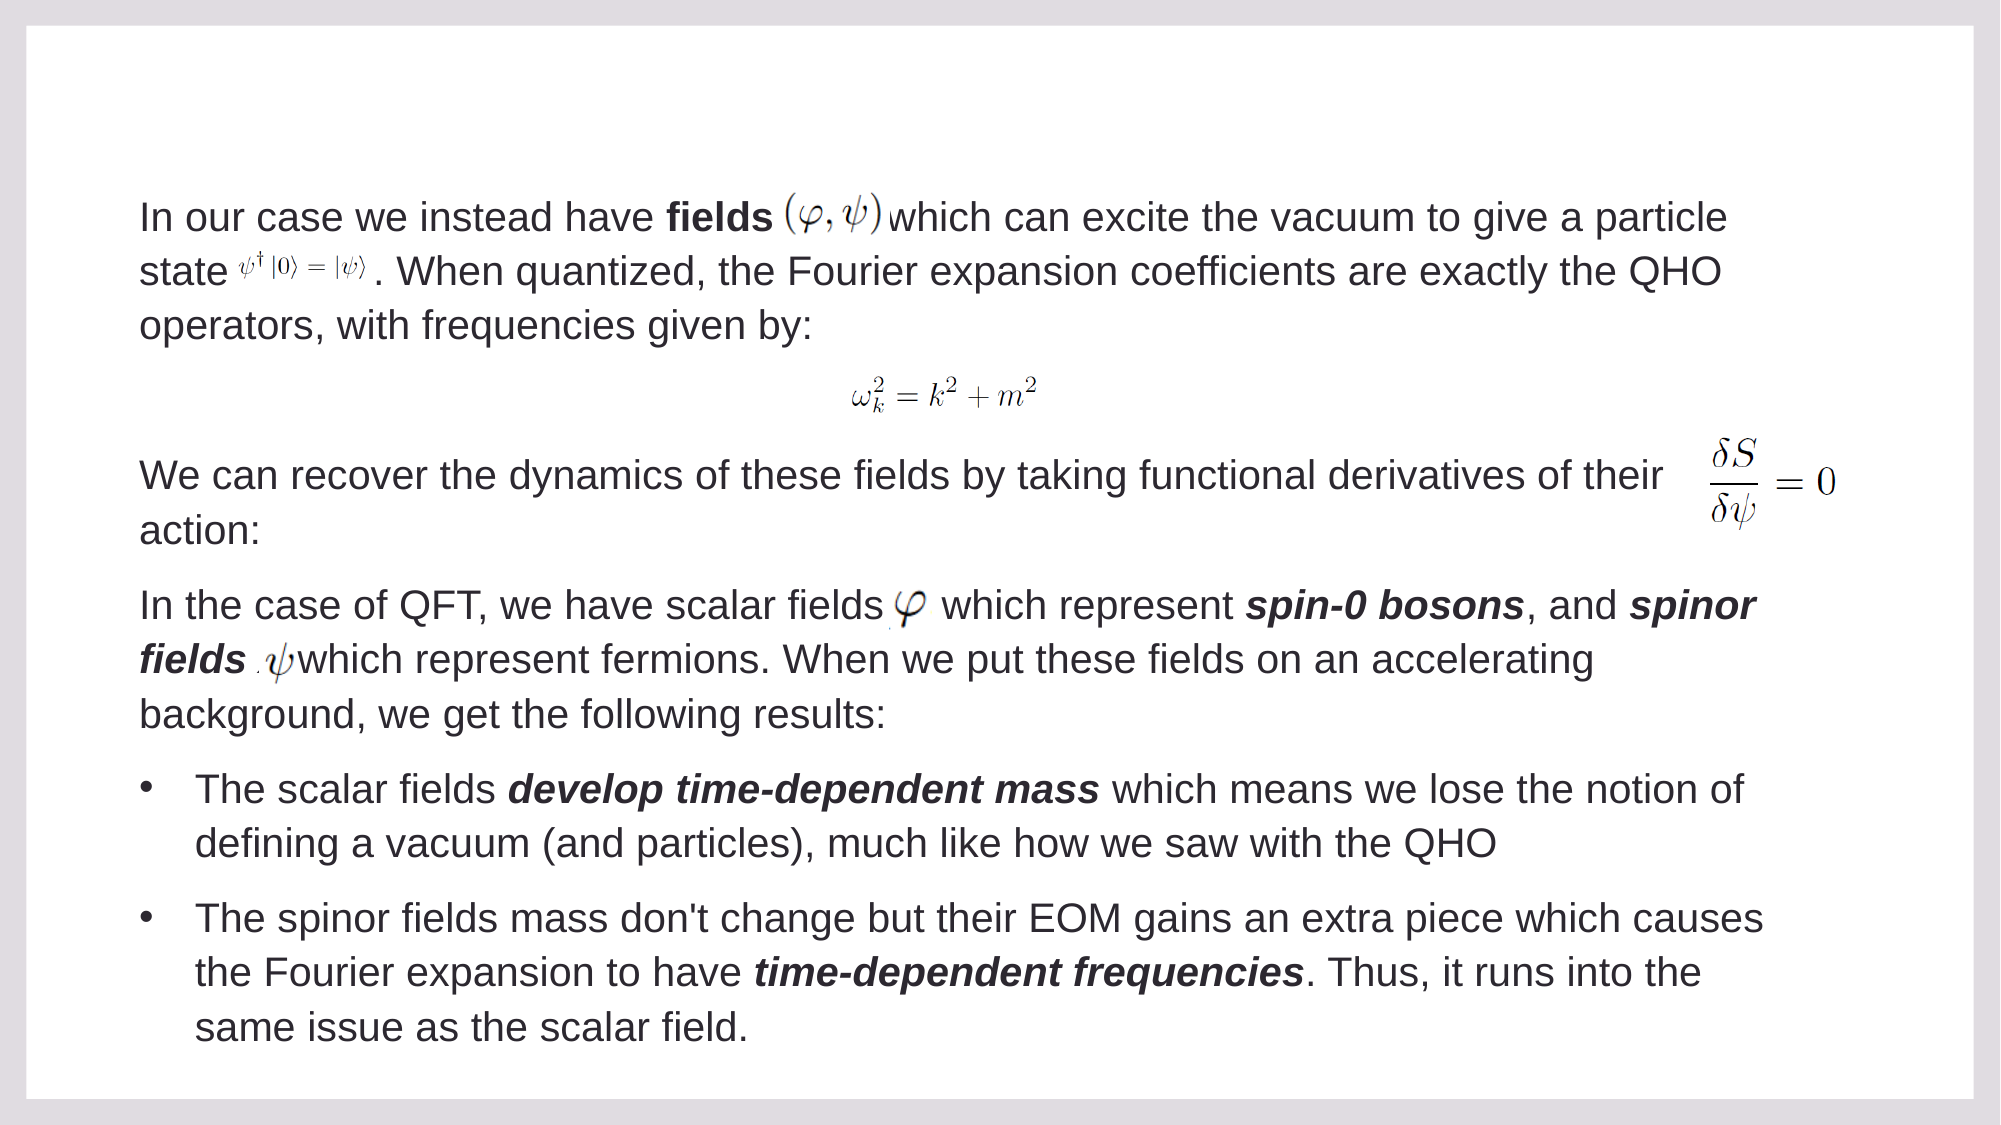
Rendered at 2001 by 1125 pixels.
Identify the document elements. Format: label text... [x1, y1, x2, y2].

picture [234, 244, 371, 289]
picture [259, 633, 297, 692]
picture [839, 363, 1046, 422]
picture [1707, 427, 1841, 537]
list In our case we instead have fields XX which can excite the vacuum to give a particle state XXXX. . When quantized, the Fourier expansion coefficients are exactly the QHO operators, with frequencies given by: We can recover the dynamics of these fields by taking functional derivatives of their action: In the case of QFT, we have scalar fields which represent spin-0 bosons, and spinor fields X which represent fermions. When we put these fields on an accelerating background, we get the following results: The scalar fields develop time-dependent mass which means we lose the notion of defining a vacuum (and particles), much like how we saw with the QHO The spinor fields mass don't change but their EOM gains an extra piece which causes the Fourier expansion to have time-dependent frequencies. Thus, it runs into the same issue as the scalar field. [124, 177, 1786, 1066]
picture [889, 583, 932, 634]
picture [780, 183, 891, 240]
